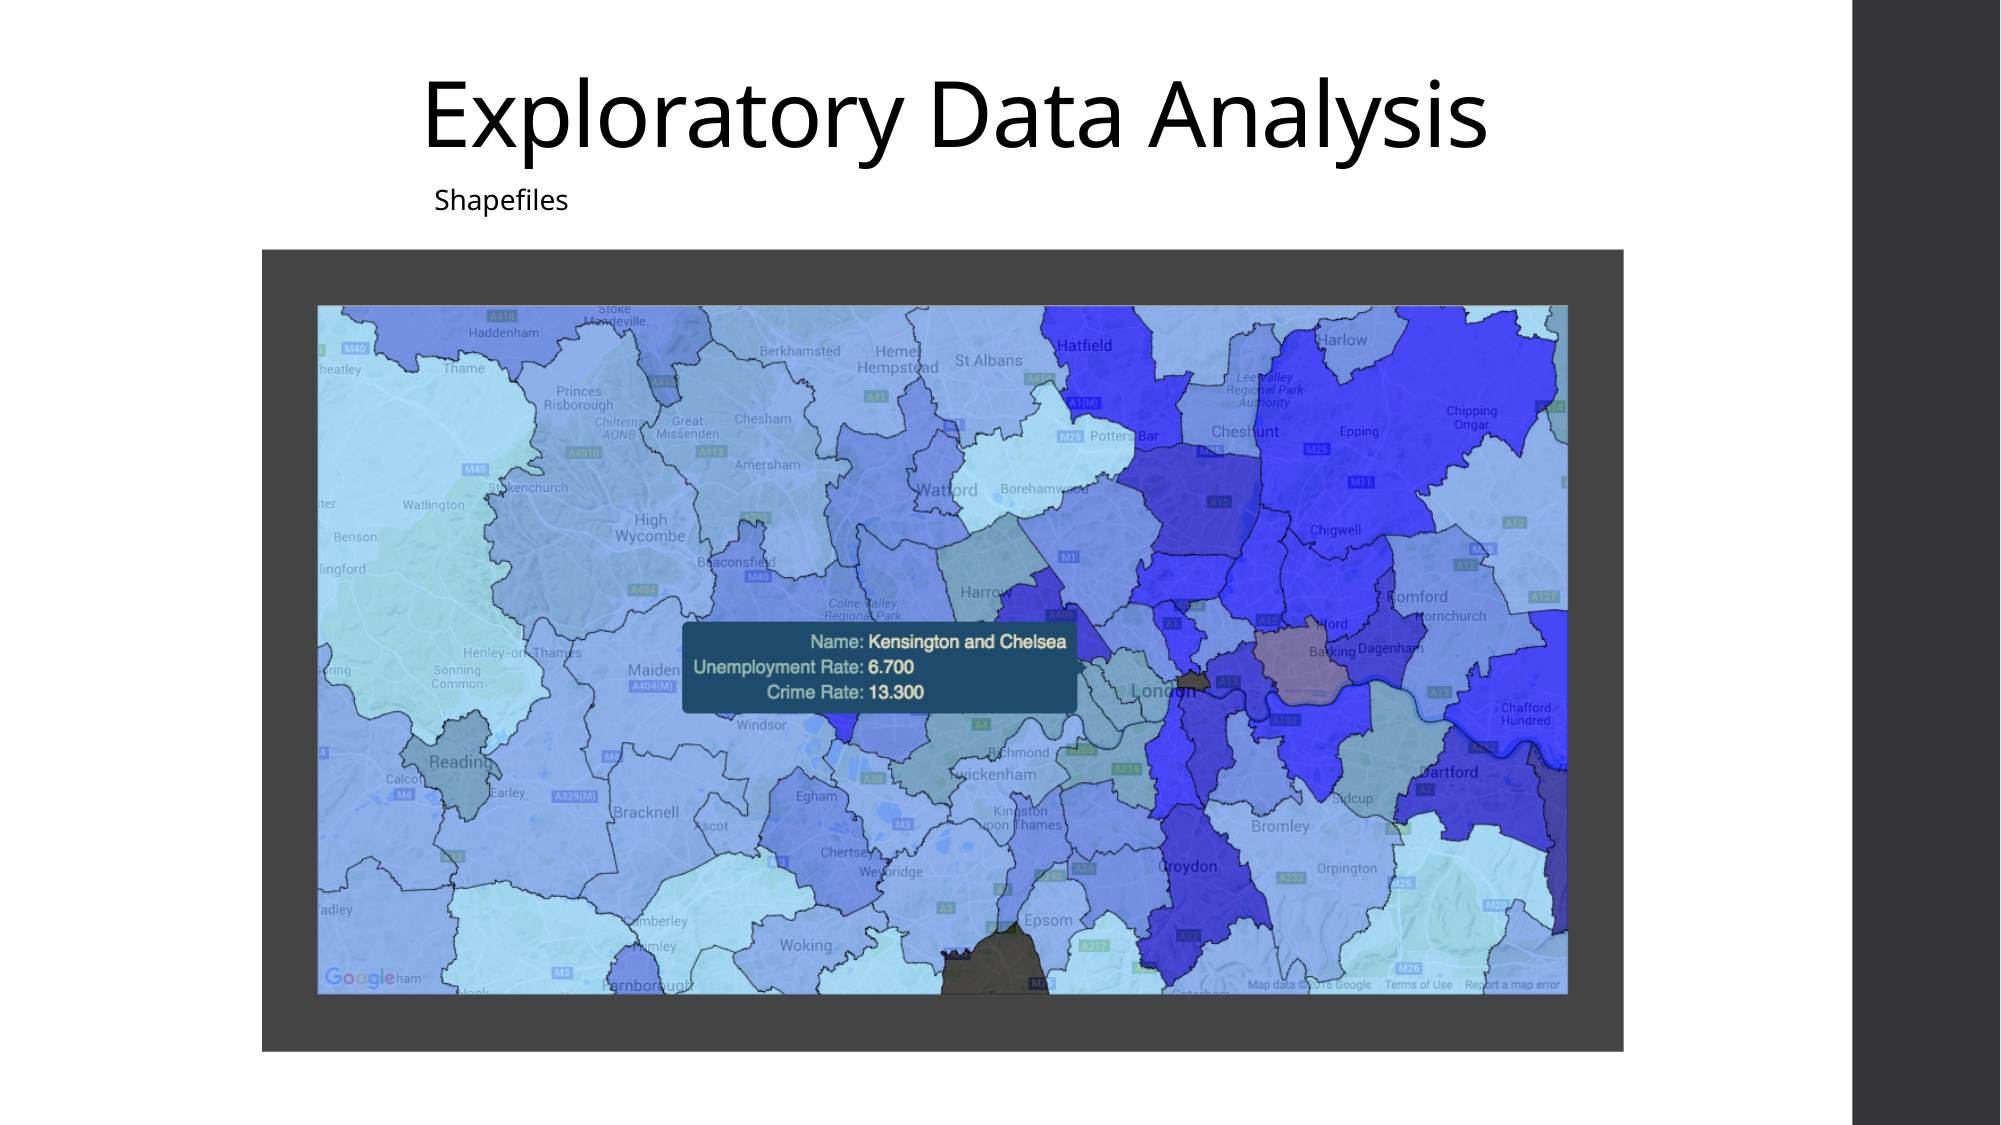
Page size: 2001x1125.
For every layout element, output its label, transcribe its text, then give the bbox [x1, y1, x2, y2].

text_box Shapefiles [419, 174, 584, 224]
picture [262, 249, 1626, 1053]
title Exploratory Data Analysis [405, 60, 1598, 175]
